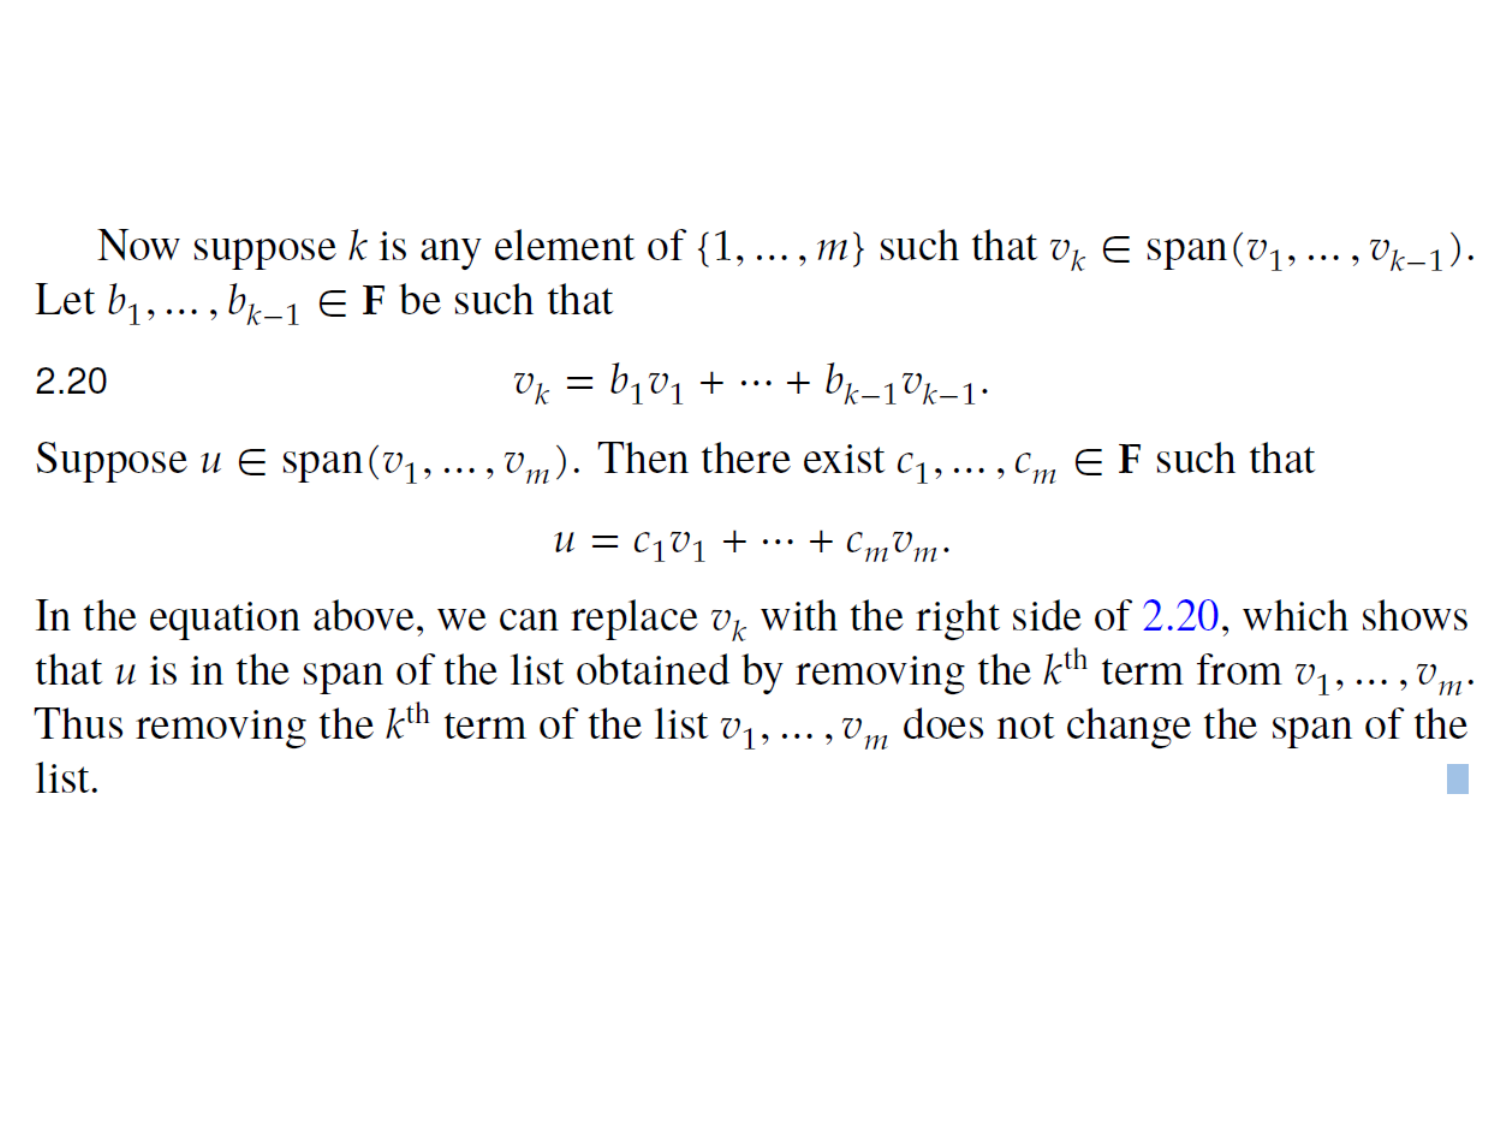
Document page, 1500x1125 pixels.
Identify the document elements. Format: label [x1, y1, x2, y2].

picture [18, 205, 1482, 829]
